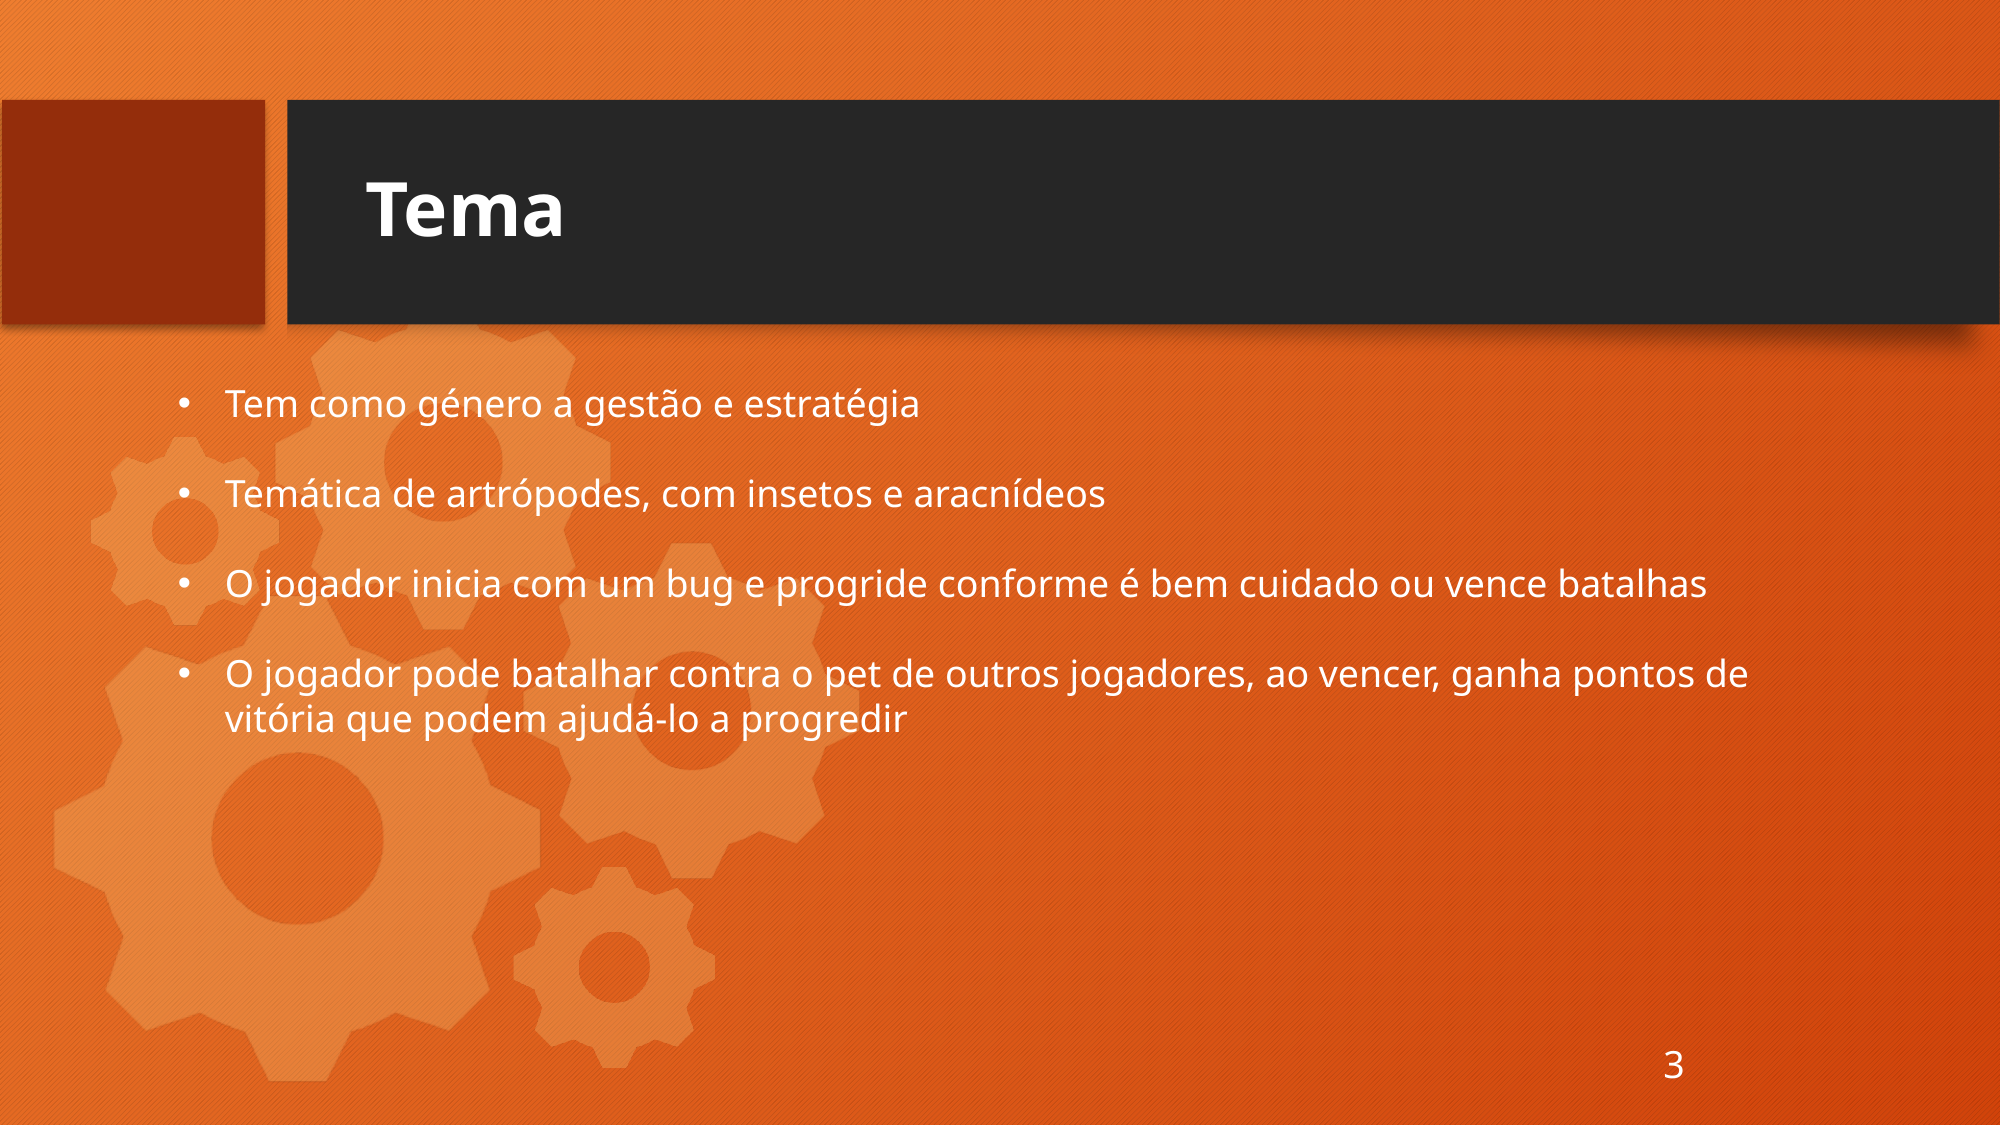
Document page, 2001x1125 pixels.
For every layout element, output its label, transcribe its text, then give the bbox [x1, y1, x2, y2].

picture [11, 398, 929, 1109]
picture [207, 226, 2000, 376]
title Tema [350, 123, 1928, 301]
text_box Tem como género a gestão e estratégia Temática de artrópodes, com insetos e aracnídeos O jogador inicia com um bug e progride conforme é bem cuidado ou vence batalhas O jogador pode batalhar contra o pet de outros jogadores, ao vencer, ganha pontos de vitória que podem ajudá-lo a progredir [163, 372, 1866, 748]
text_box 3 [1633, 1033, 1715, 1094]
